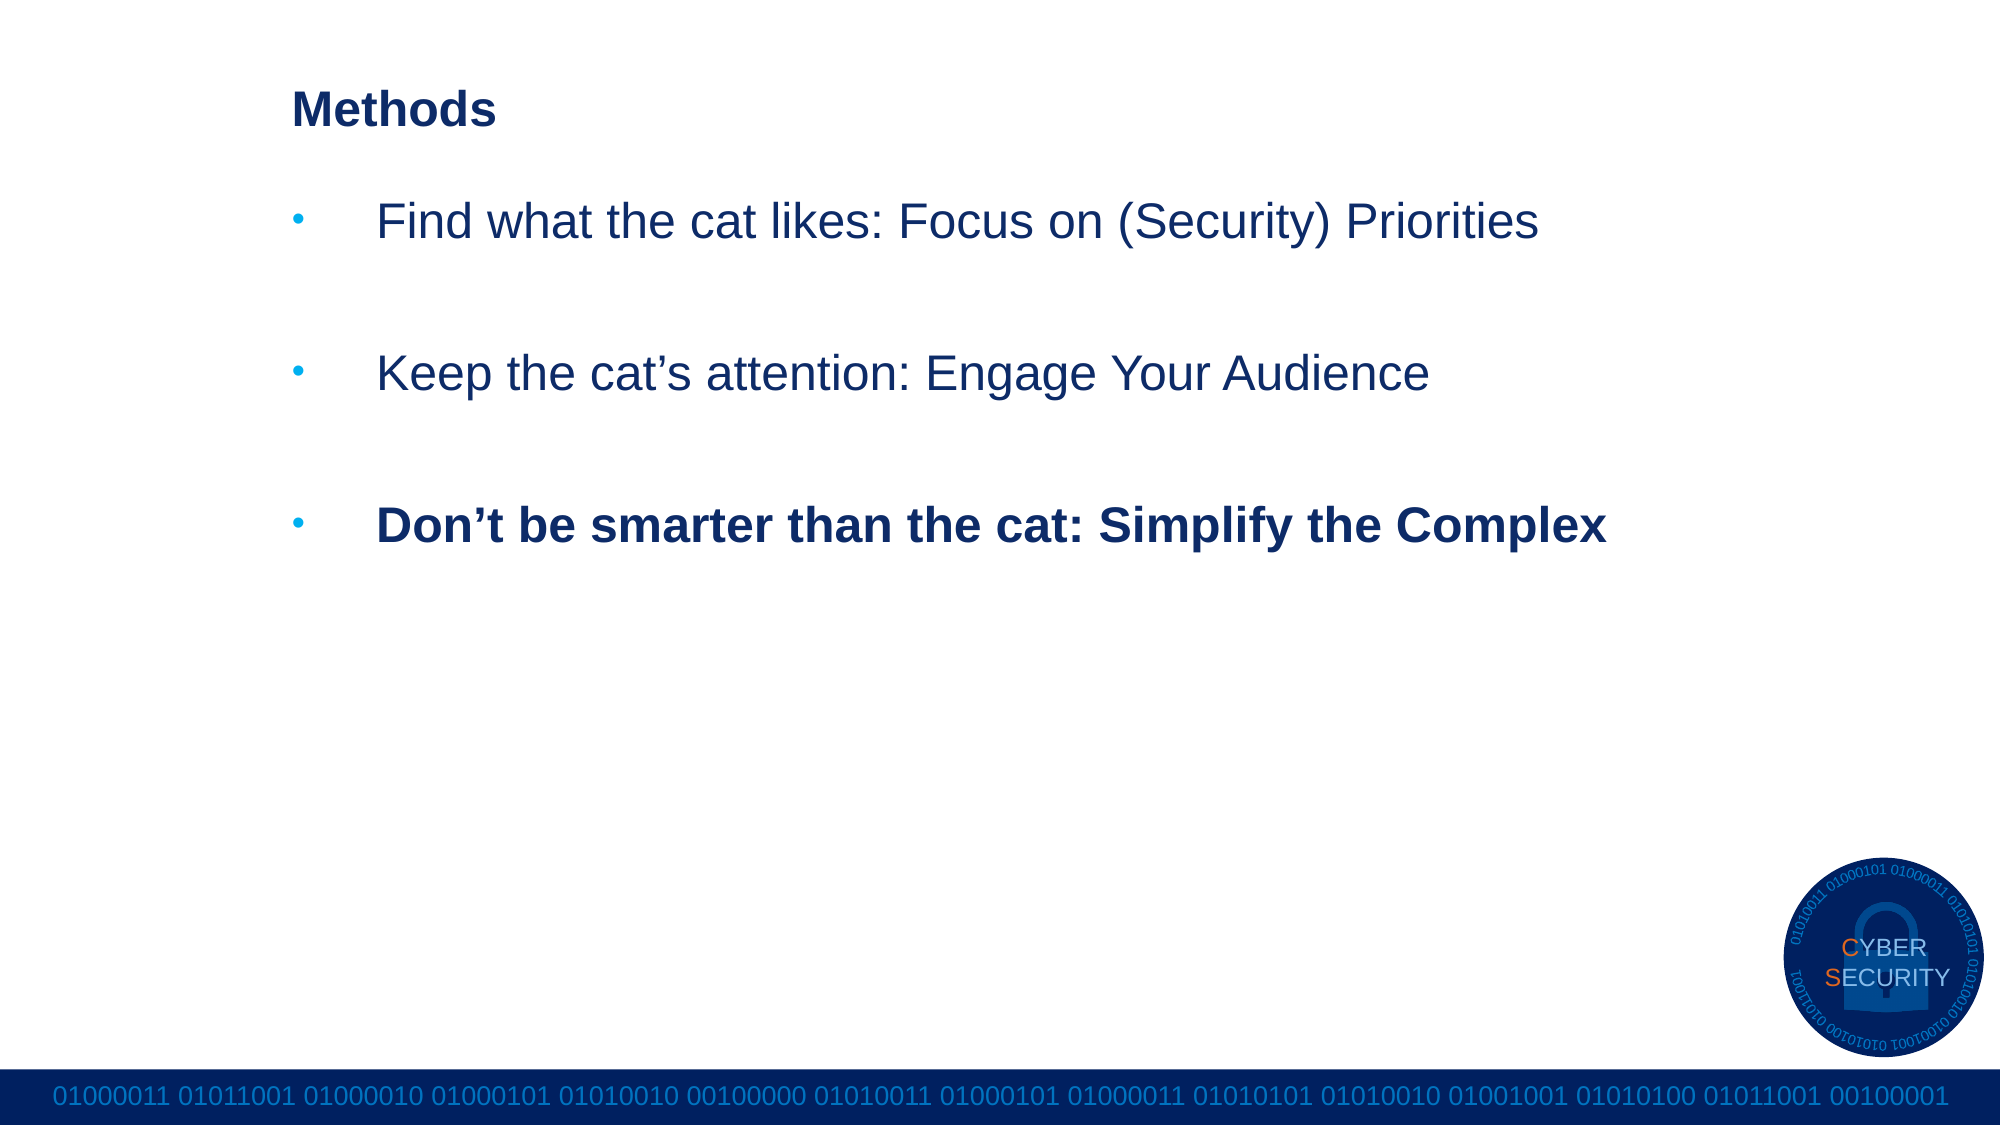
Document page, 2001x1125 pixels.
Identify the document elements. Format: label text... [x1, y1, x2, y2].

picture [1813, 884, 1959, 1030]
list Methods [276, 62, 1724, 151]
list Find what the cat likes: Focus on (Security) Priorities Keep the cat’s attention: Engage Your Audience Don’t be smarter than the cat: Simplify the Complex [276, 174, 1724, 1038]
